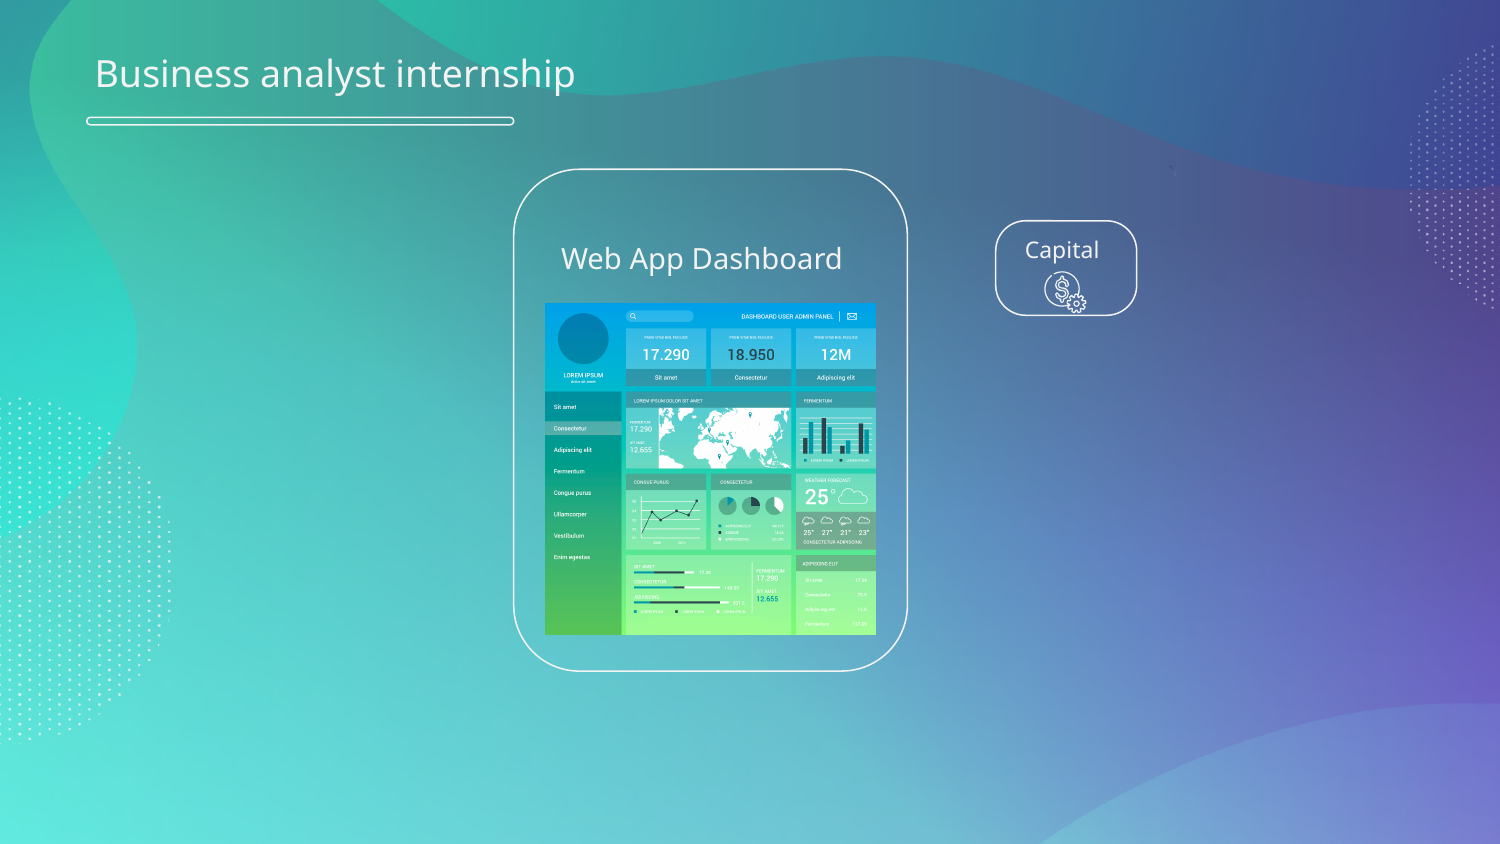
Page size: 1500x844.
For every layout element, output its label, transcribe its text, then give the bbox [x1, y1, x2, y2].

picture [0, 0, 1500, 844]
text_box Capital [1009, 221, 1133, 262]
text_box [513, 168, 908, 672]
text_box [1044, 270, 1087, 314]
title Business analyst internship [79, 34, 672, 115]
text_box [86, 117, 514, 125]
text_box [995, 225, 1137, 316]
